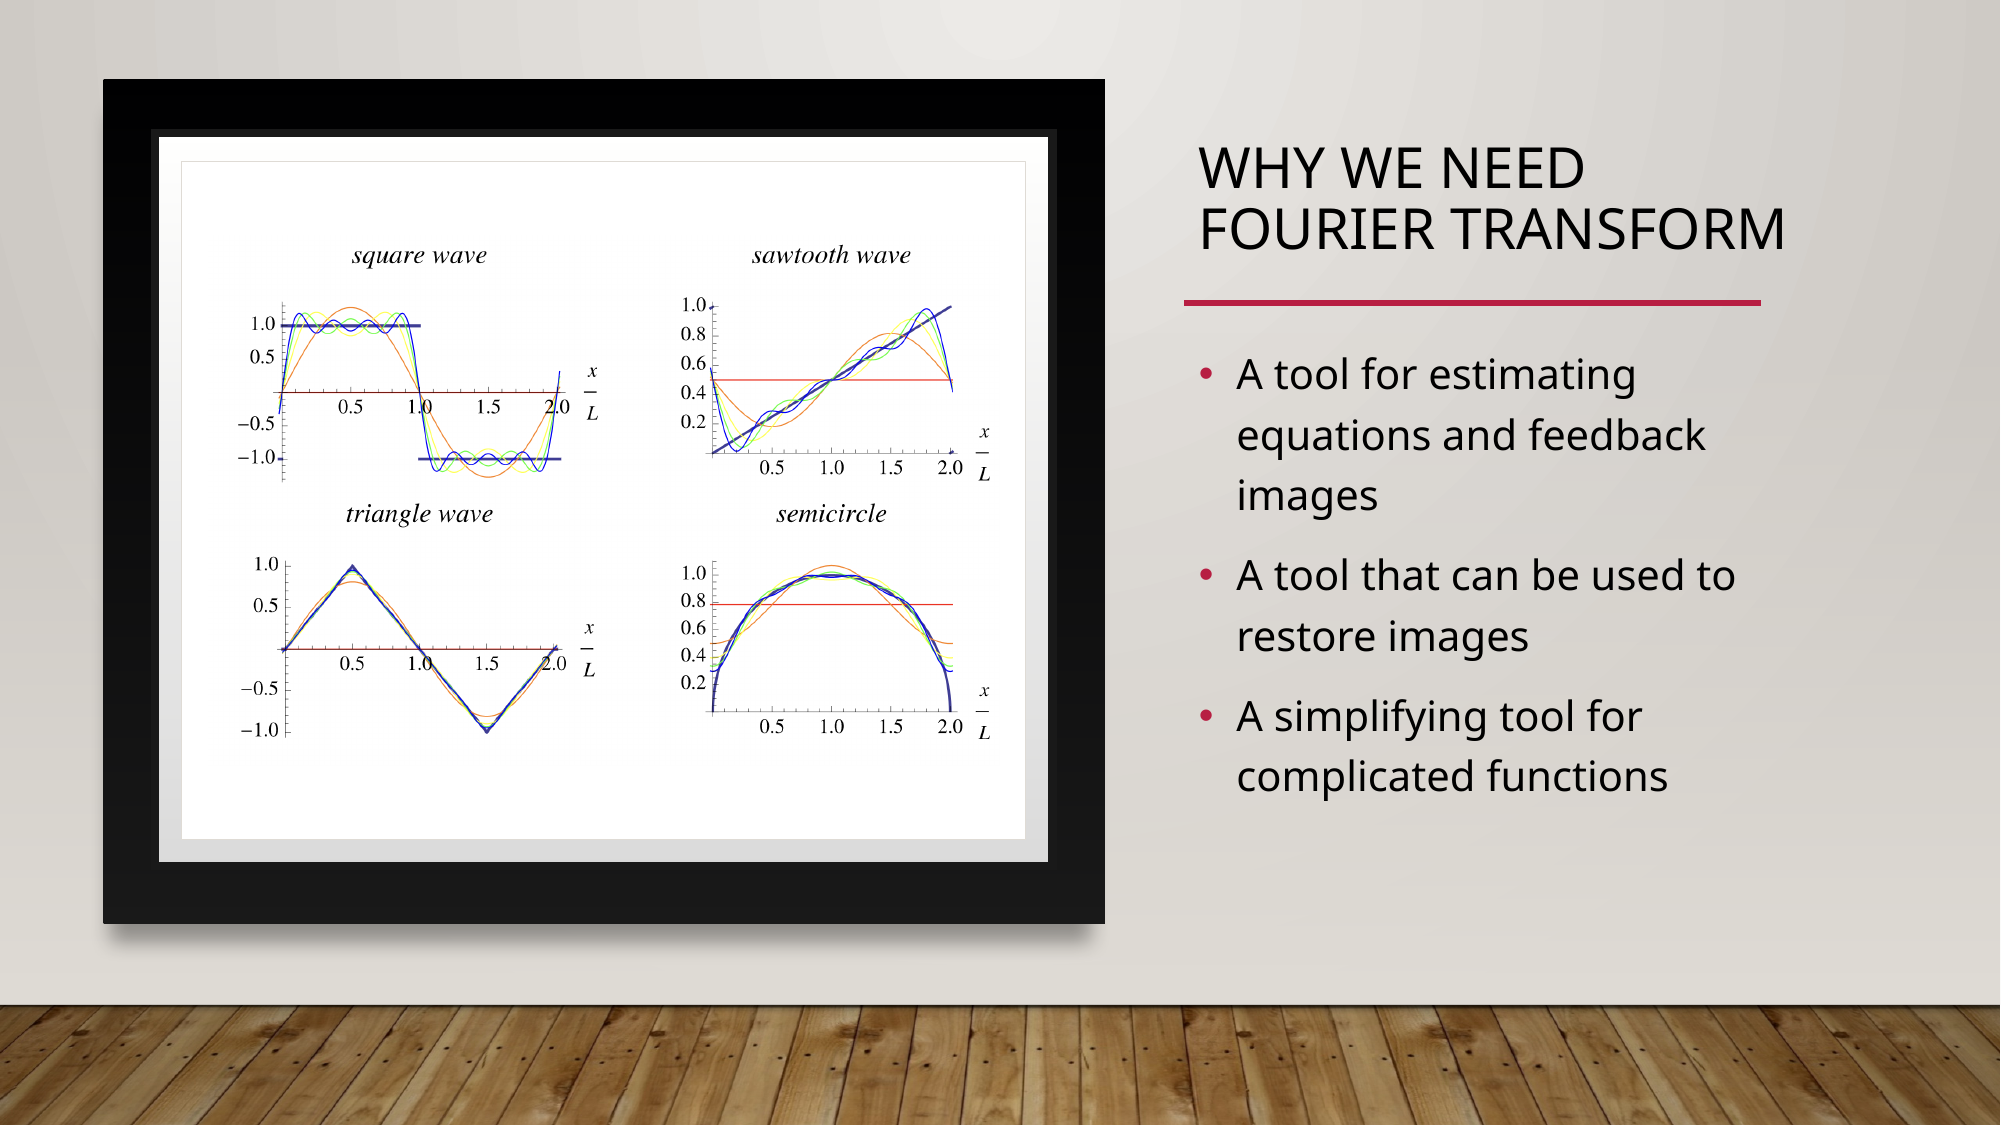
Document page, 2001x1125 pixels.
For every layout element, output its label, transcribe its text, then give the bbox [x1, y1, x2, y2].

picture [0, 1006, 2000, 1125]
text_box [0, 0, 2000, 330]
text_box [103, 78, 1106, 924]
title Why we need fourier transform [1184, 131, 1819, 305]
list A tool for estimating equations and feedback images A tool that can be used to restore images A simplifying tool for complicated functions [1184, 330, 1762, 897]
text_box [0, 330, 2000, 1004]
picture [208, 234, 1001, 766]
